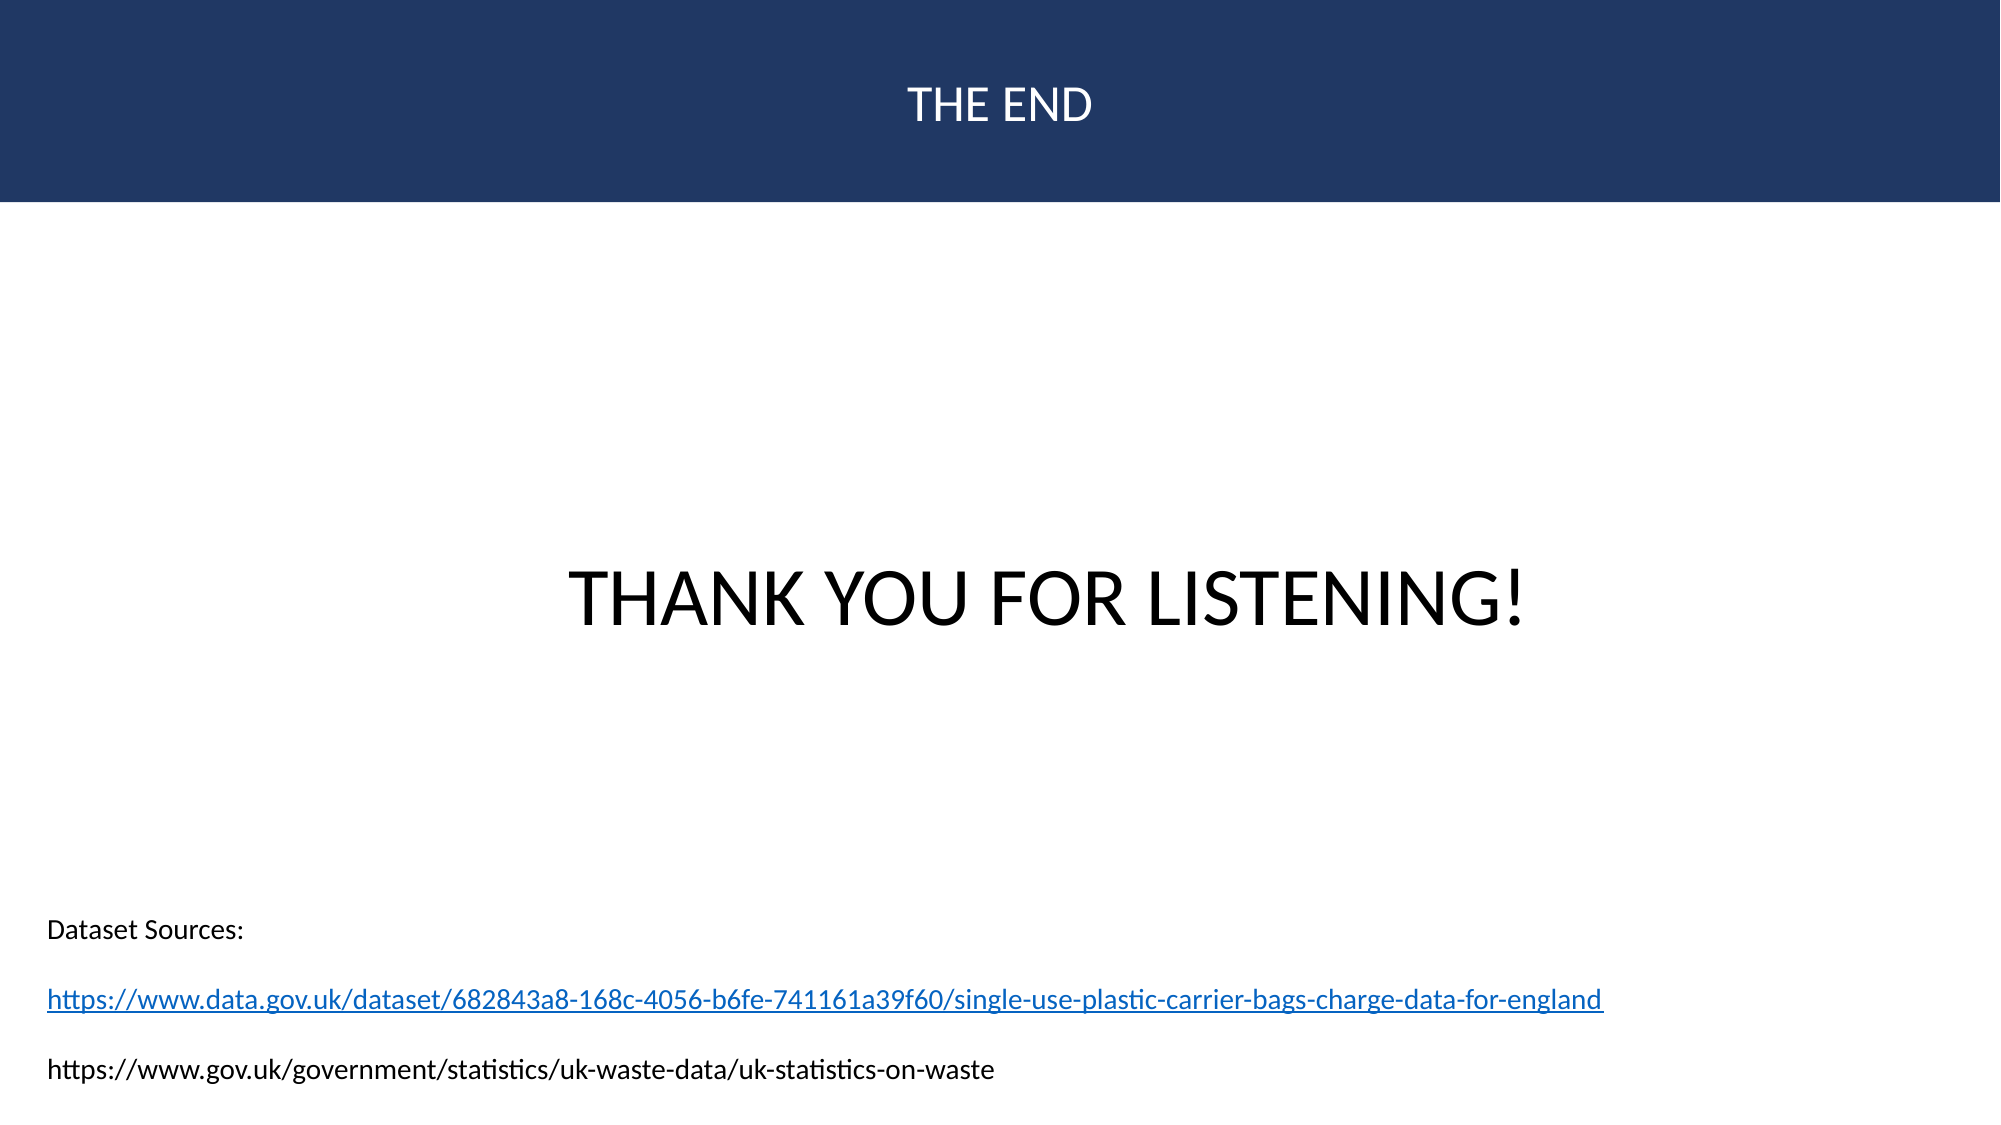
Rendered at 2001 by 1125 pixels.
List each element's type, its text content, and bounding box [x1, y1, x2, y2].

text_box THANK YOU FOR LISTENING! [553, 535, 1574, 650]
text_box THE END [0, 0, 2000, 203]
text_box Dataset Sources: https://www.data.gov.uk/dataset/682843a8-168c-4056-b6fe-741161a39f60/single-use-plastic-carrier-bags-charge-data-for-england https://www.gov.uk/government/statistics/uk-waste-data/uk-statistics-on-waste [32, 902, 1800, 1093]
